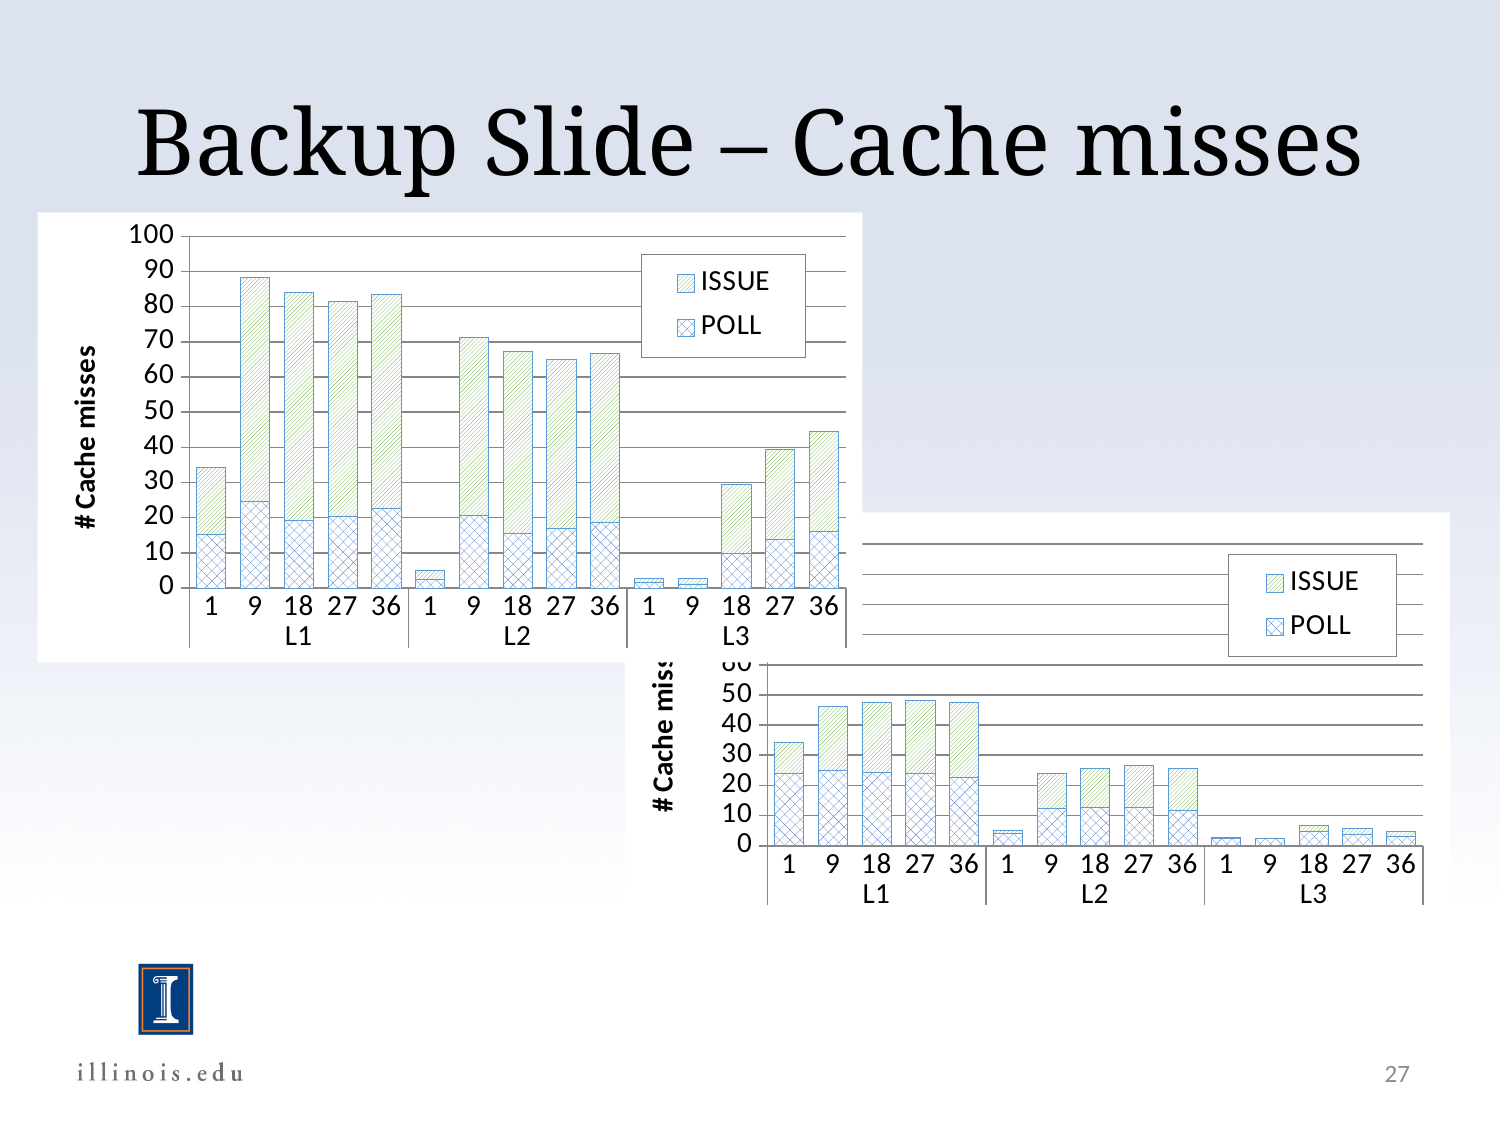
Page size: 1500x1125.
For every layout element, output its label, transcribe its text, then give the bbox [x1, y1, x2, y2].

picture [0, 0, 1500, 1125]
chart [37, 212, 1451, 963]
slide_number 27 [1250, 1042, 1425, 1103]
title Backup Slide – Cache misses [75, 45, 1425, 233]
